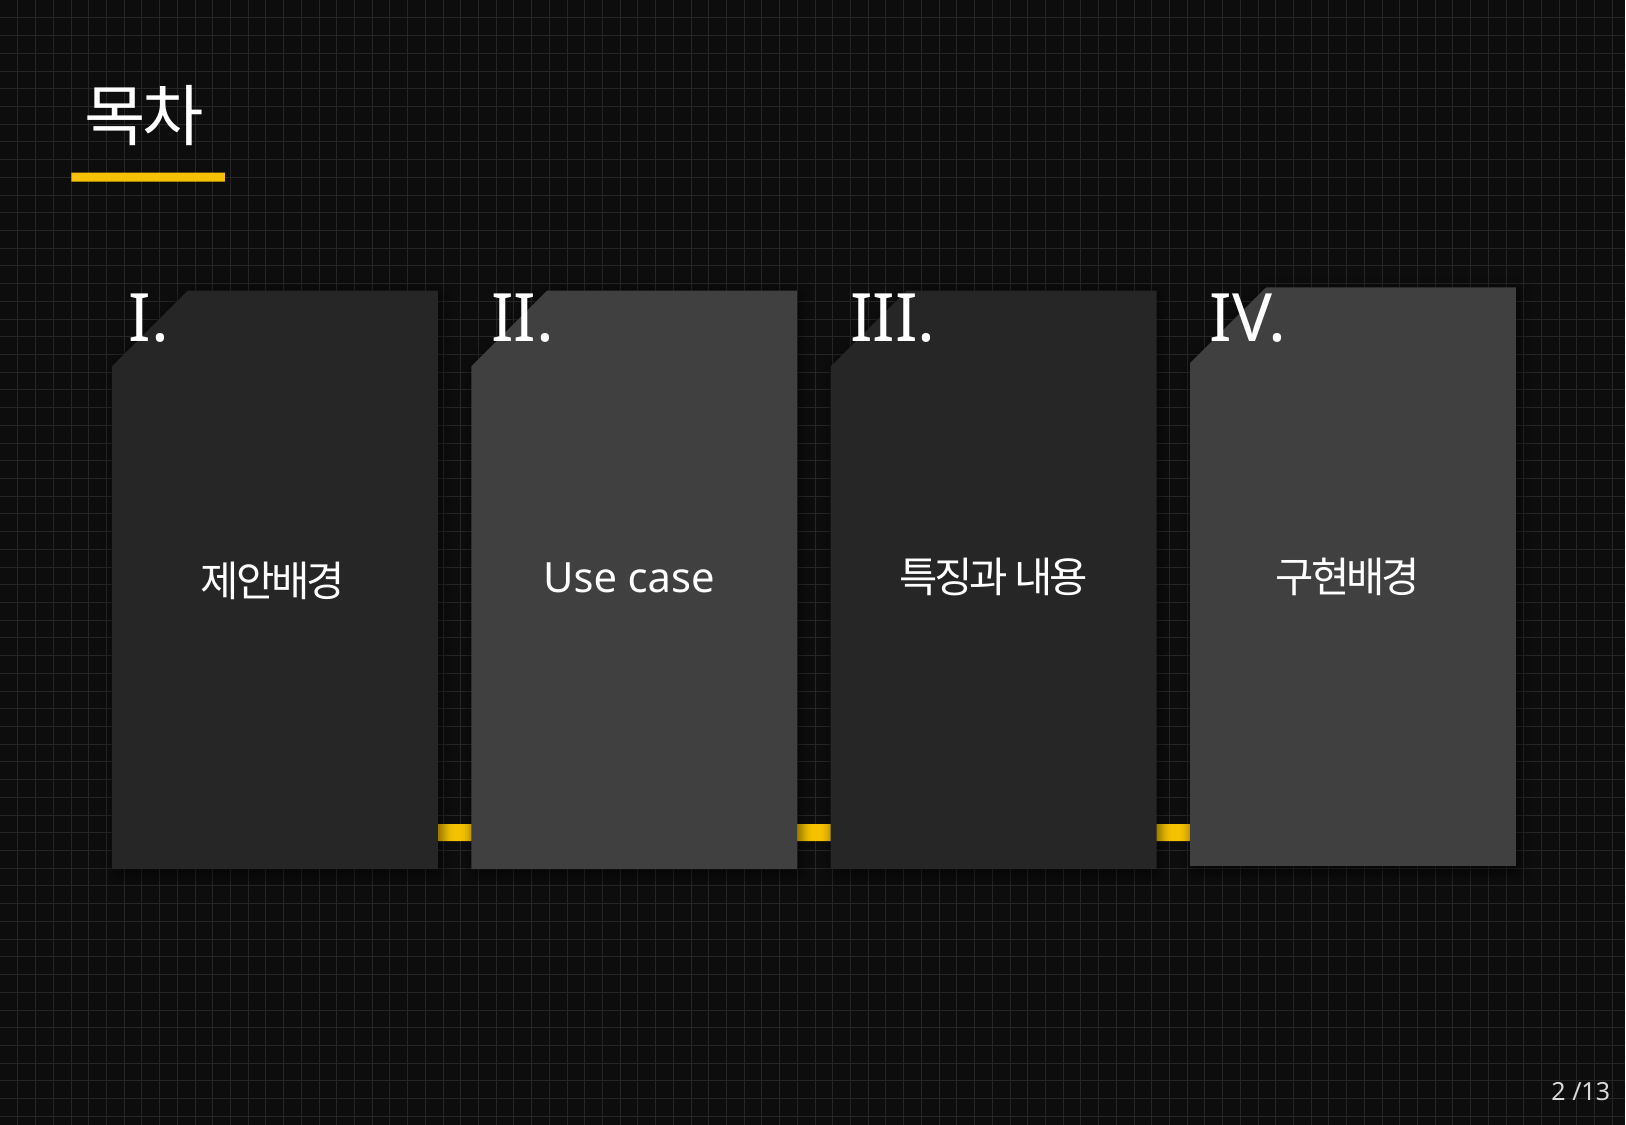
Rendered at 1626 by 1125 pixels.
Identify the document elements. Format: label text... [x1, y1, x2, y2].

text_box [108, 266, 1517, 870]
slide_number 2 /13 [1207, 1062, 1625, 1123]
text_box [68, 66, 226, 182]
